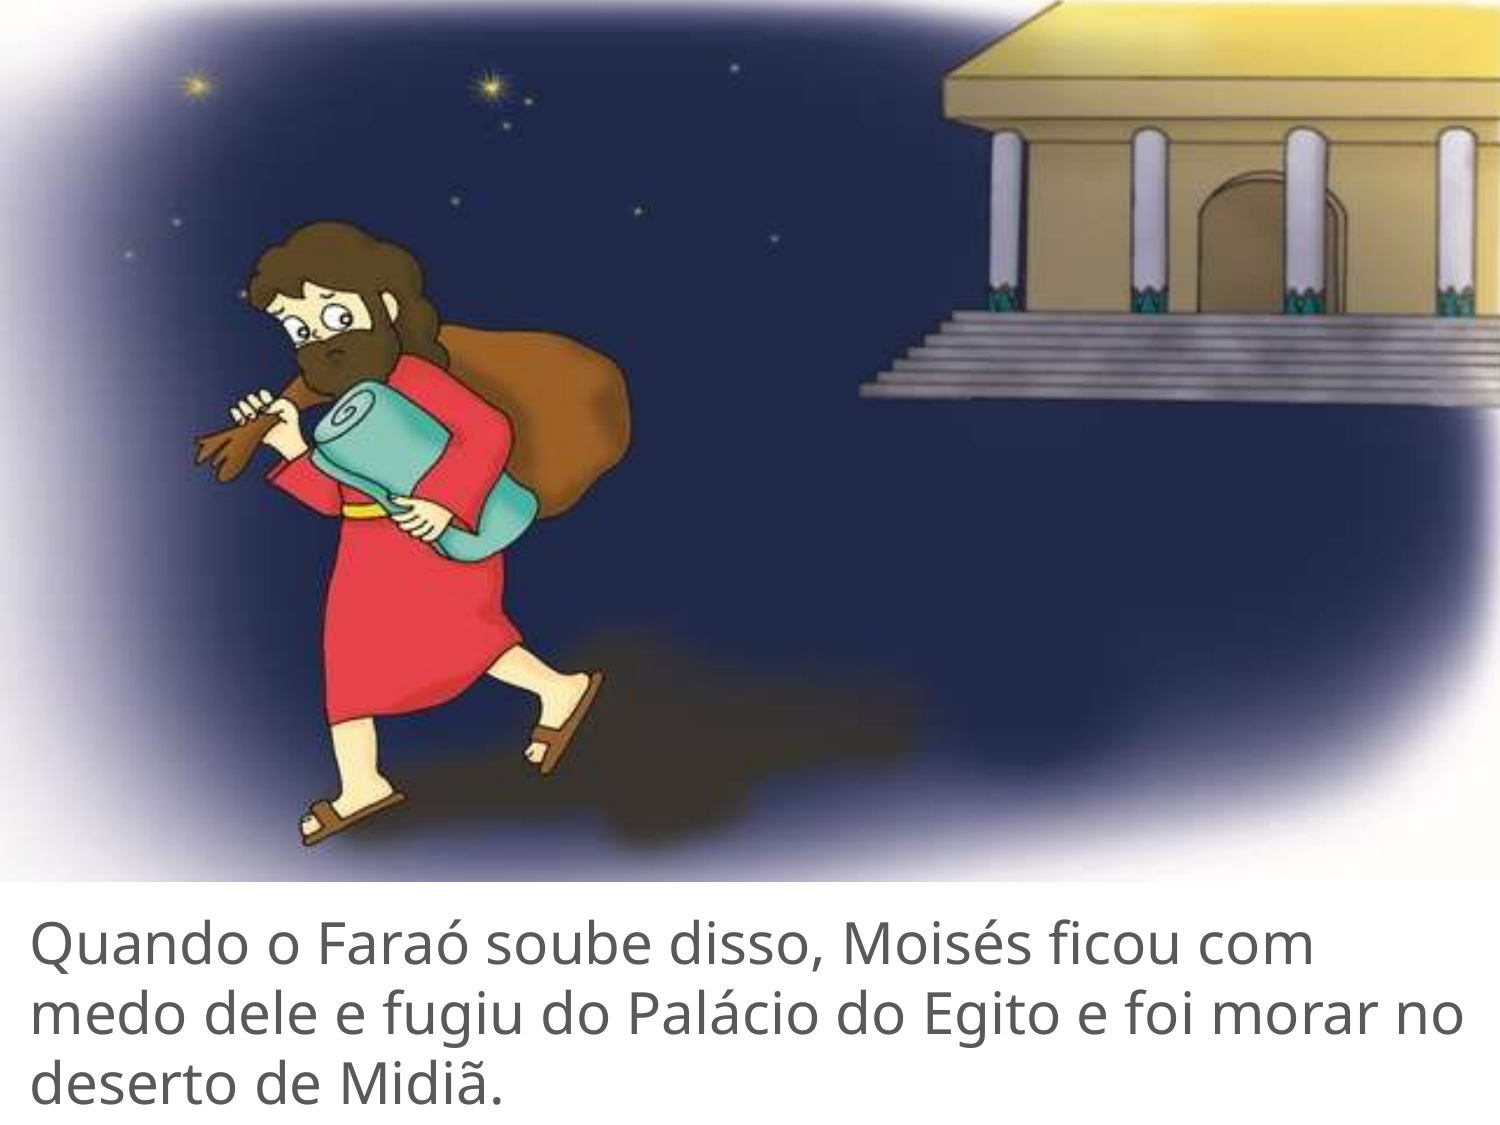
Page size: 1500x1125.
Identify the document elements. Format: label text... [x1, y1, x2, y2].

text_box Quando o Faraó soube disso, Moisés ficou com medo dele e fugiu do Palácio do Egito e foi morar no deserto de Midiã. [14, 898, 1486, 1124]
picture [0, 0, 1500, 882]
